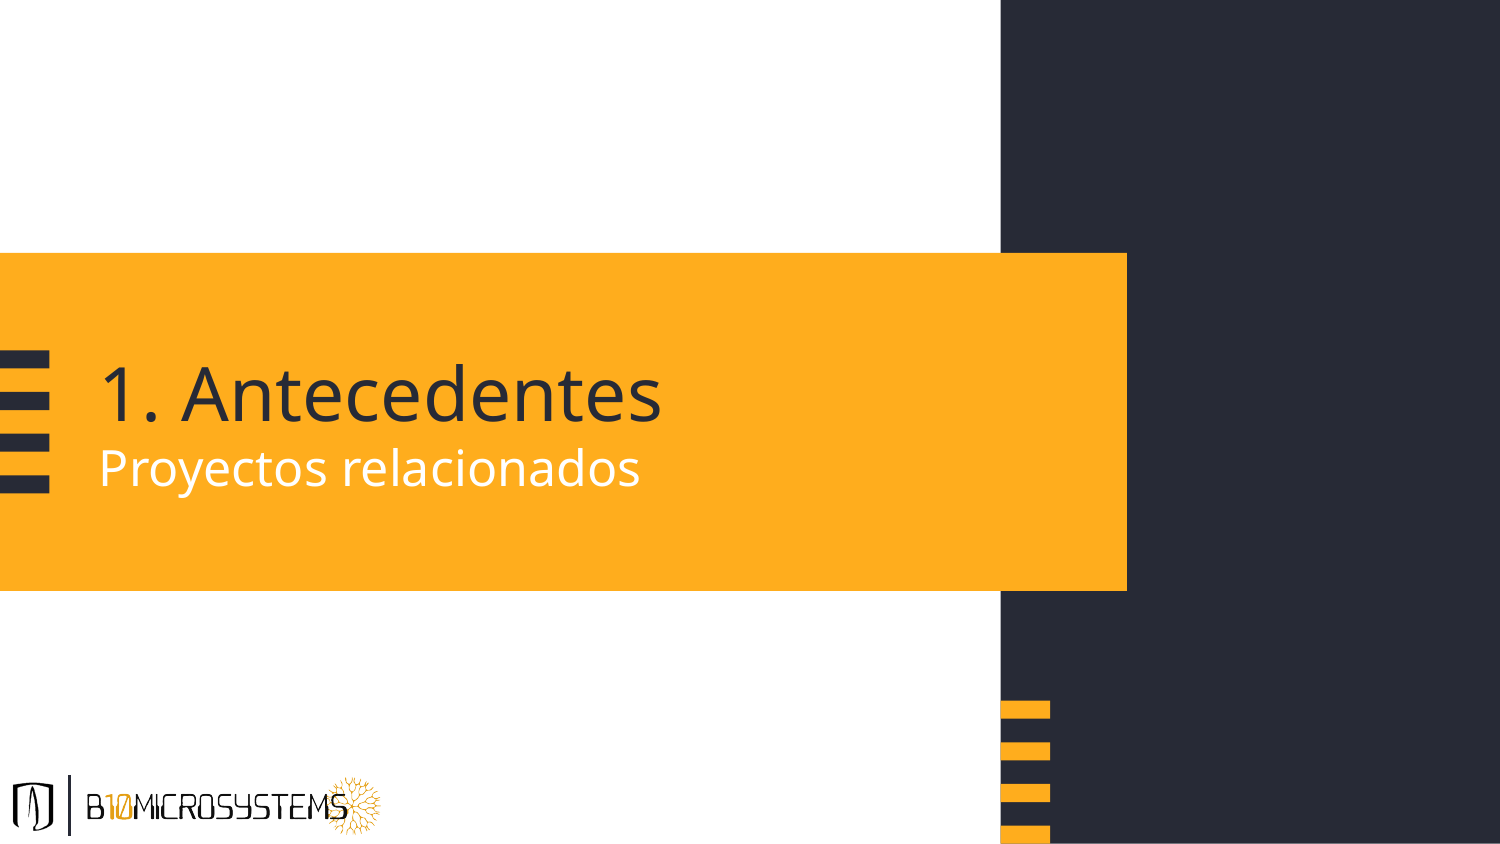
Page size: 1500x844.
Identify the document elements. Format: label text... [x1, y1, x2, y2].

subtitle Proyectos relacionados [98, 427, 1001, 490]
picture [10, 756, 419, 836]
title 1. Antecedentes [98, 294, 1001, 427]
